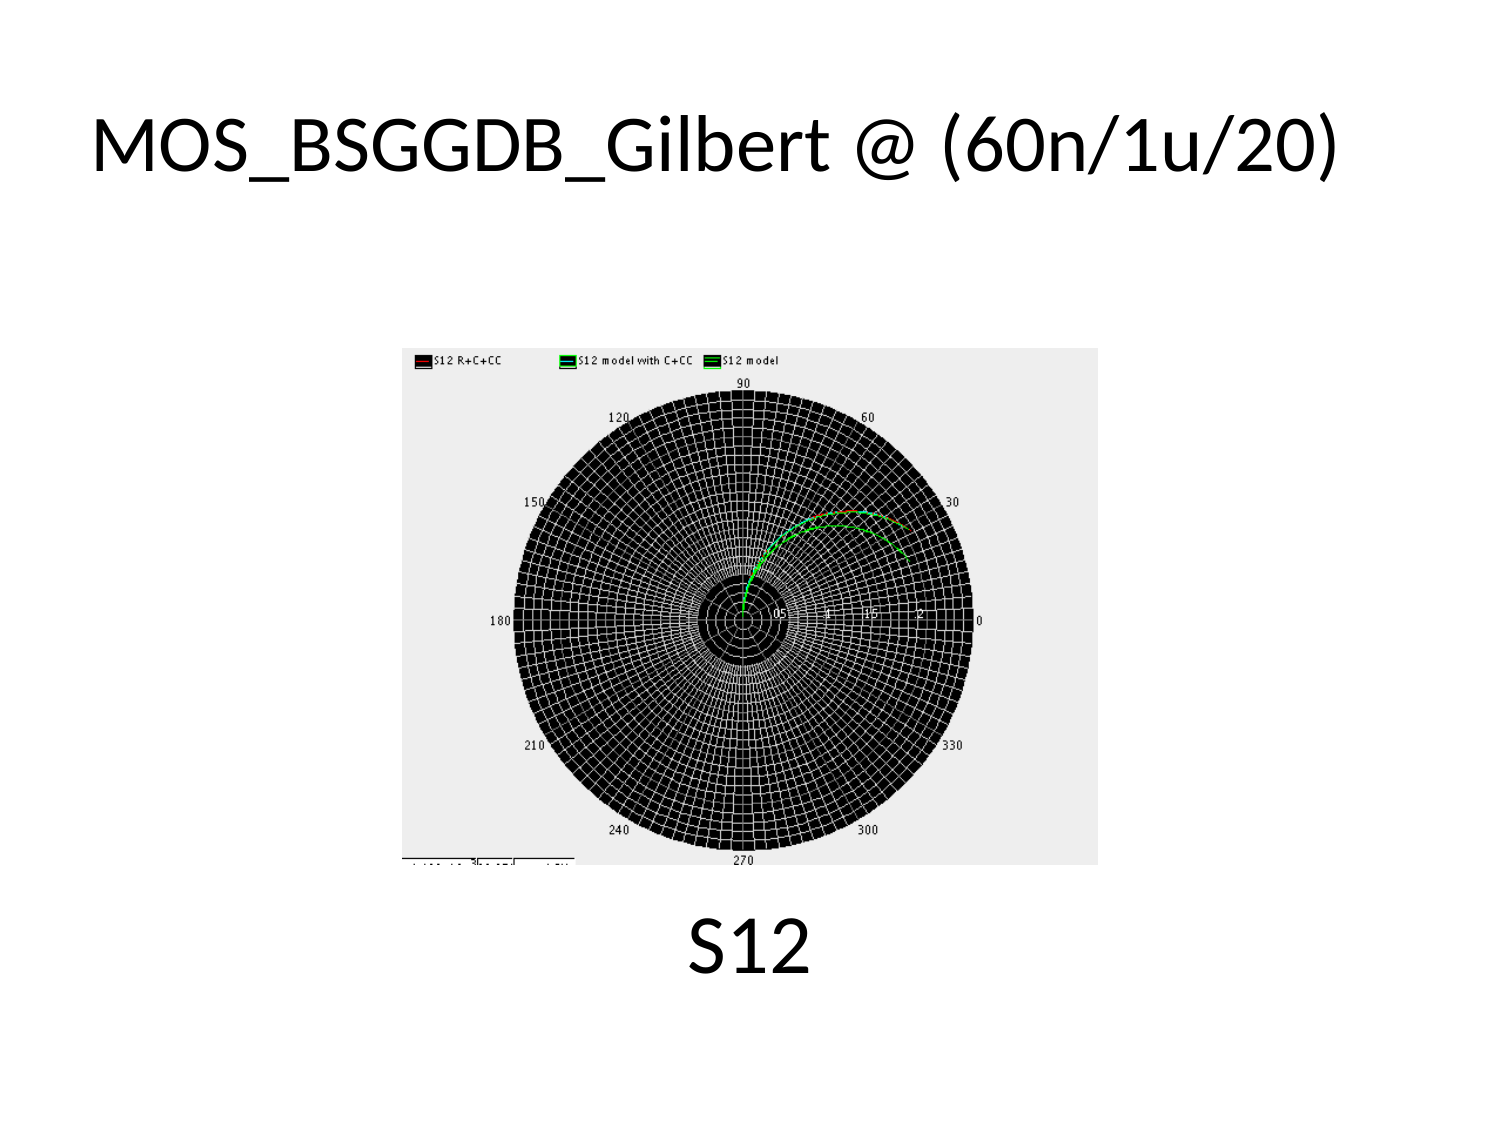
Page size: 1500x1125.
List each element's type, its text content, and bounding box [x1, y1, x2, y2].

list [402, 348, 1098, 865]
text_box S12 [676, 883, 824, 997]
title MOS_BSGGDB_Gilbert @ (60n/1u/20) [75, 45, 1425, 233]
